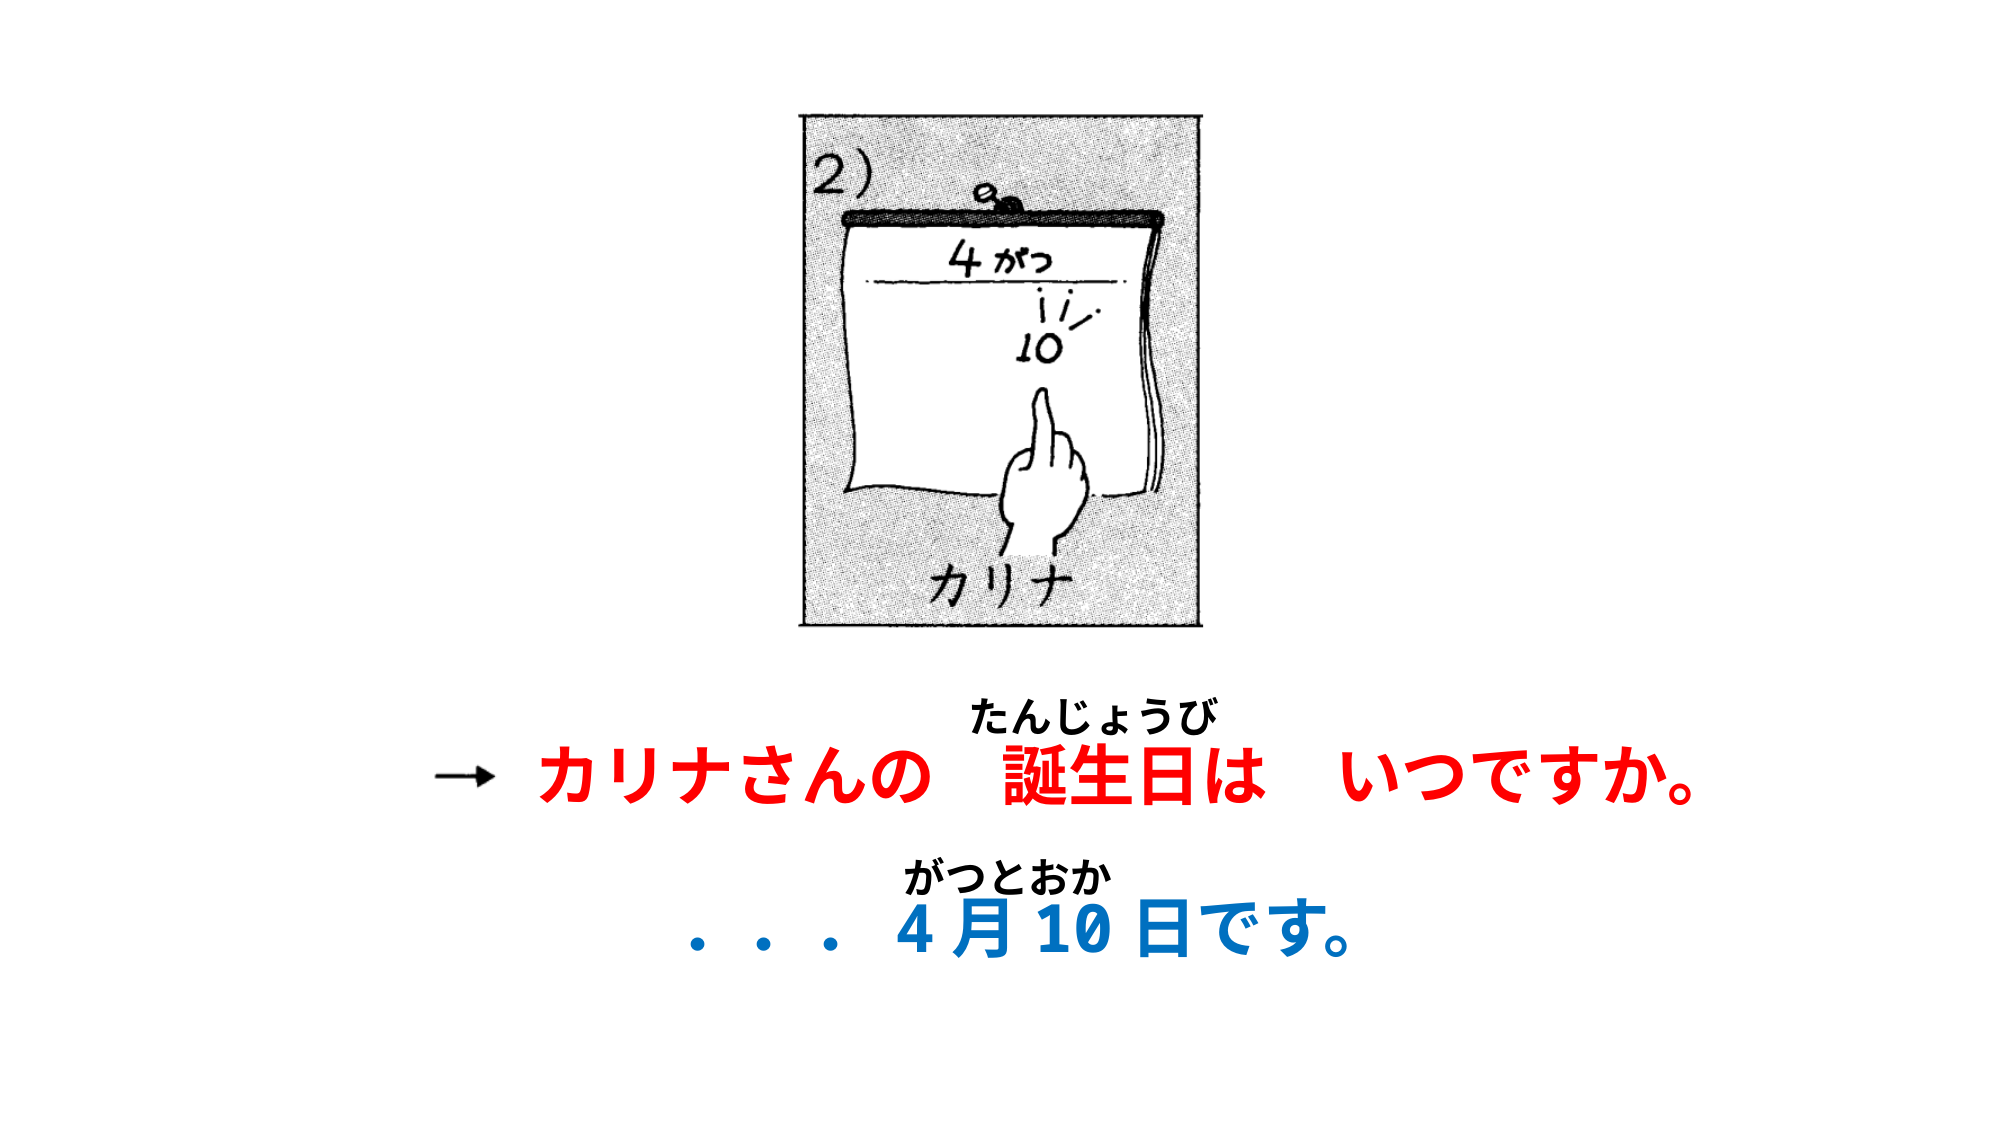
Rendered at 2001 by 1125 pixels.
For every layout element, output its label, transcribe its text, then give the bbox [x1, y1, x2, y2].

text_box たんじょうび [954, 683, 1258, 748]
text_box がつとおか [888, 844, 1192, 910]
picture [798, 107, 1204, 637]
picture [402, 715, 517, 823]
text_box カリナさんの 誕生日は いつですか。 [519, 726, 1971, 821]
text_box ．．．4月10日です。 [664, 878, 1448, 974]
